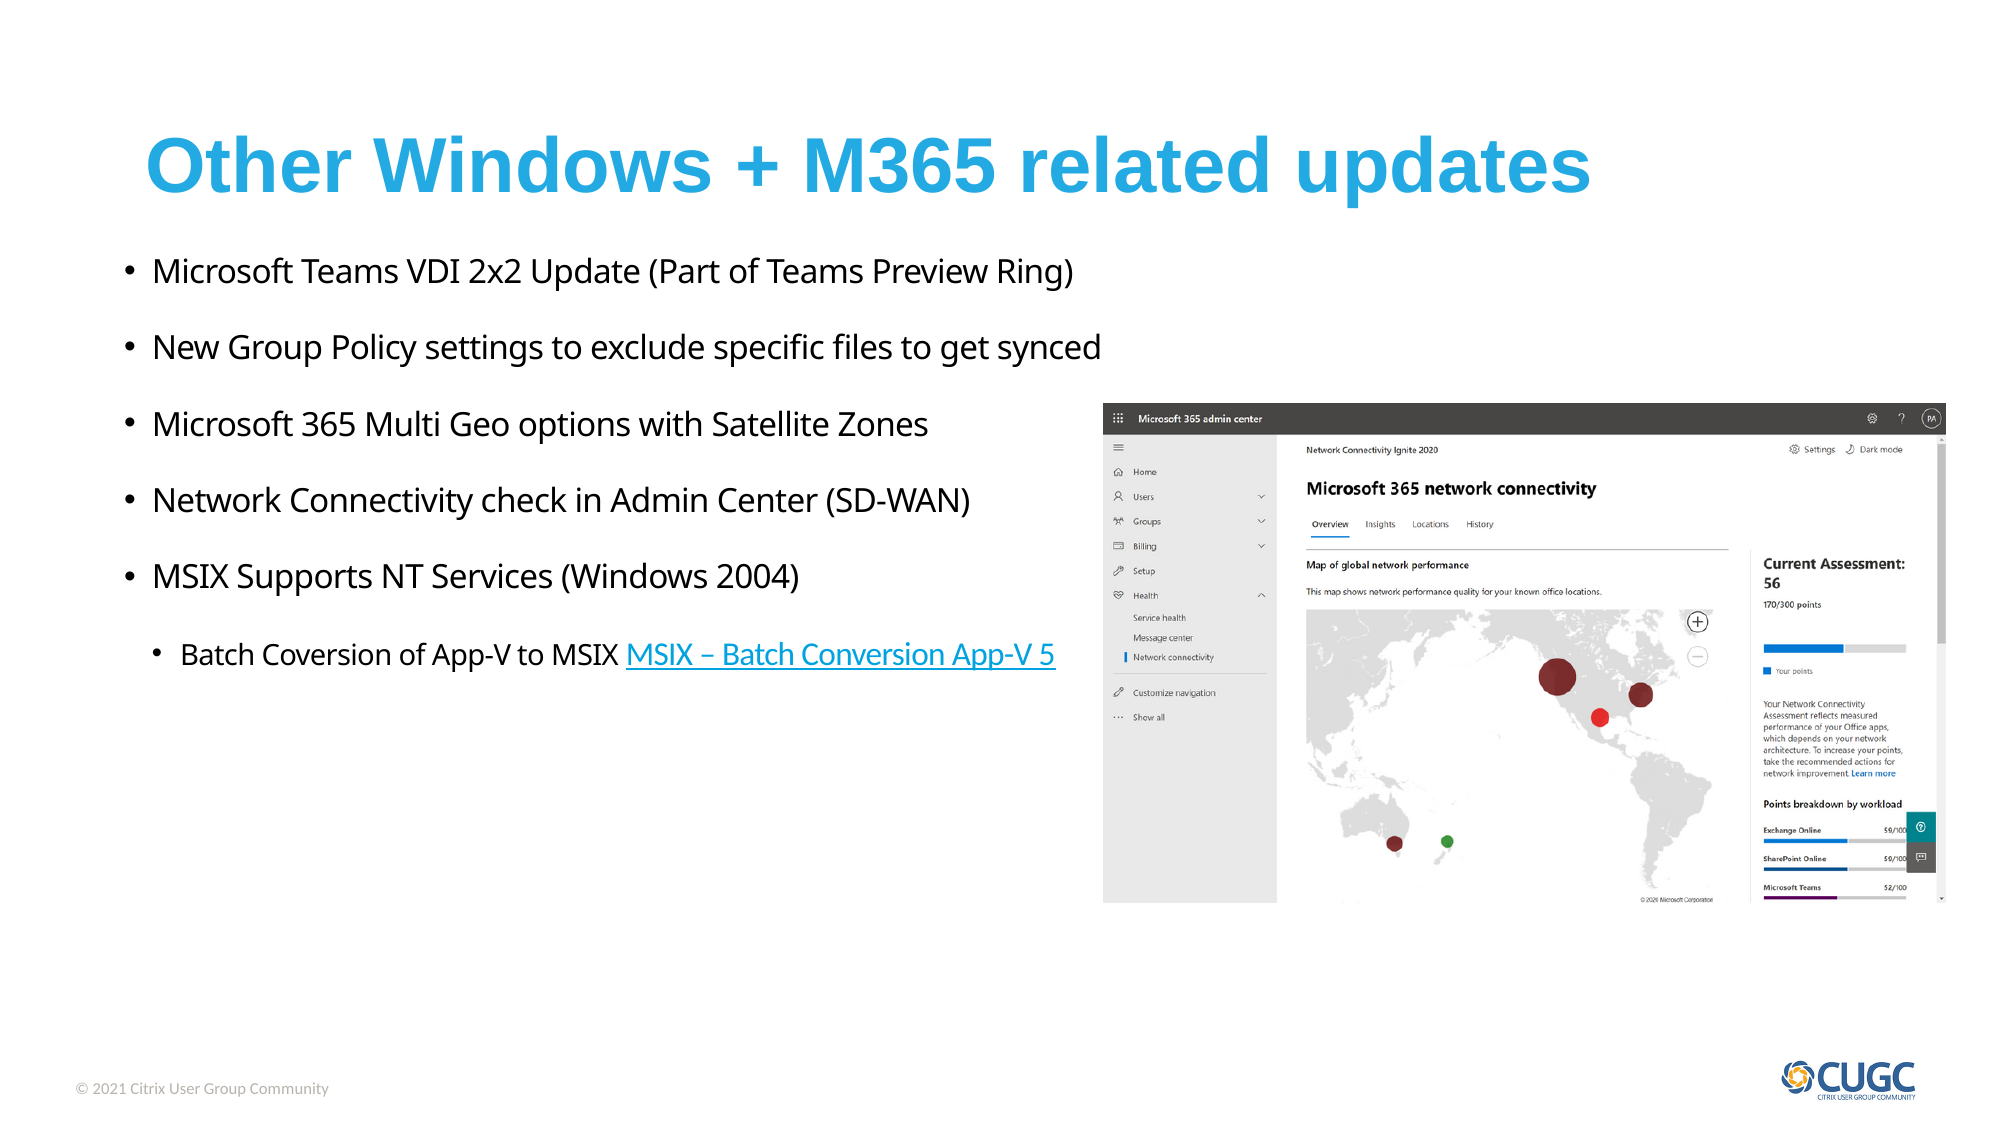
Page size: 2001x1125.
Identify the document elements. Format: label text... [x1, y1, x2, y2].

picture [1103, 403, 1946, 903]
picture [1777, 1051, 1925, 1109]
text_box Microsoft Teams VDI 2x2 Update (Part of Teams Preview Ring) New Group Policy settings to exclude specific files to get synced Microsoft 365 Multi Geo options with Satellite Zones Network Connectivity check in Admin Center (SD-WAN) MSIX Supports NT Services (Windows 2004) Batch Coversion of App-V to MSIX MSIX – Batch Conversion App-V 5 [80, 222, 1222, 1038]
text_box Other Windows + M365 related updates [125, 85, 1852, 305]
